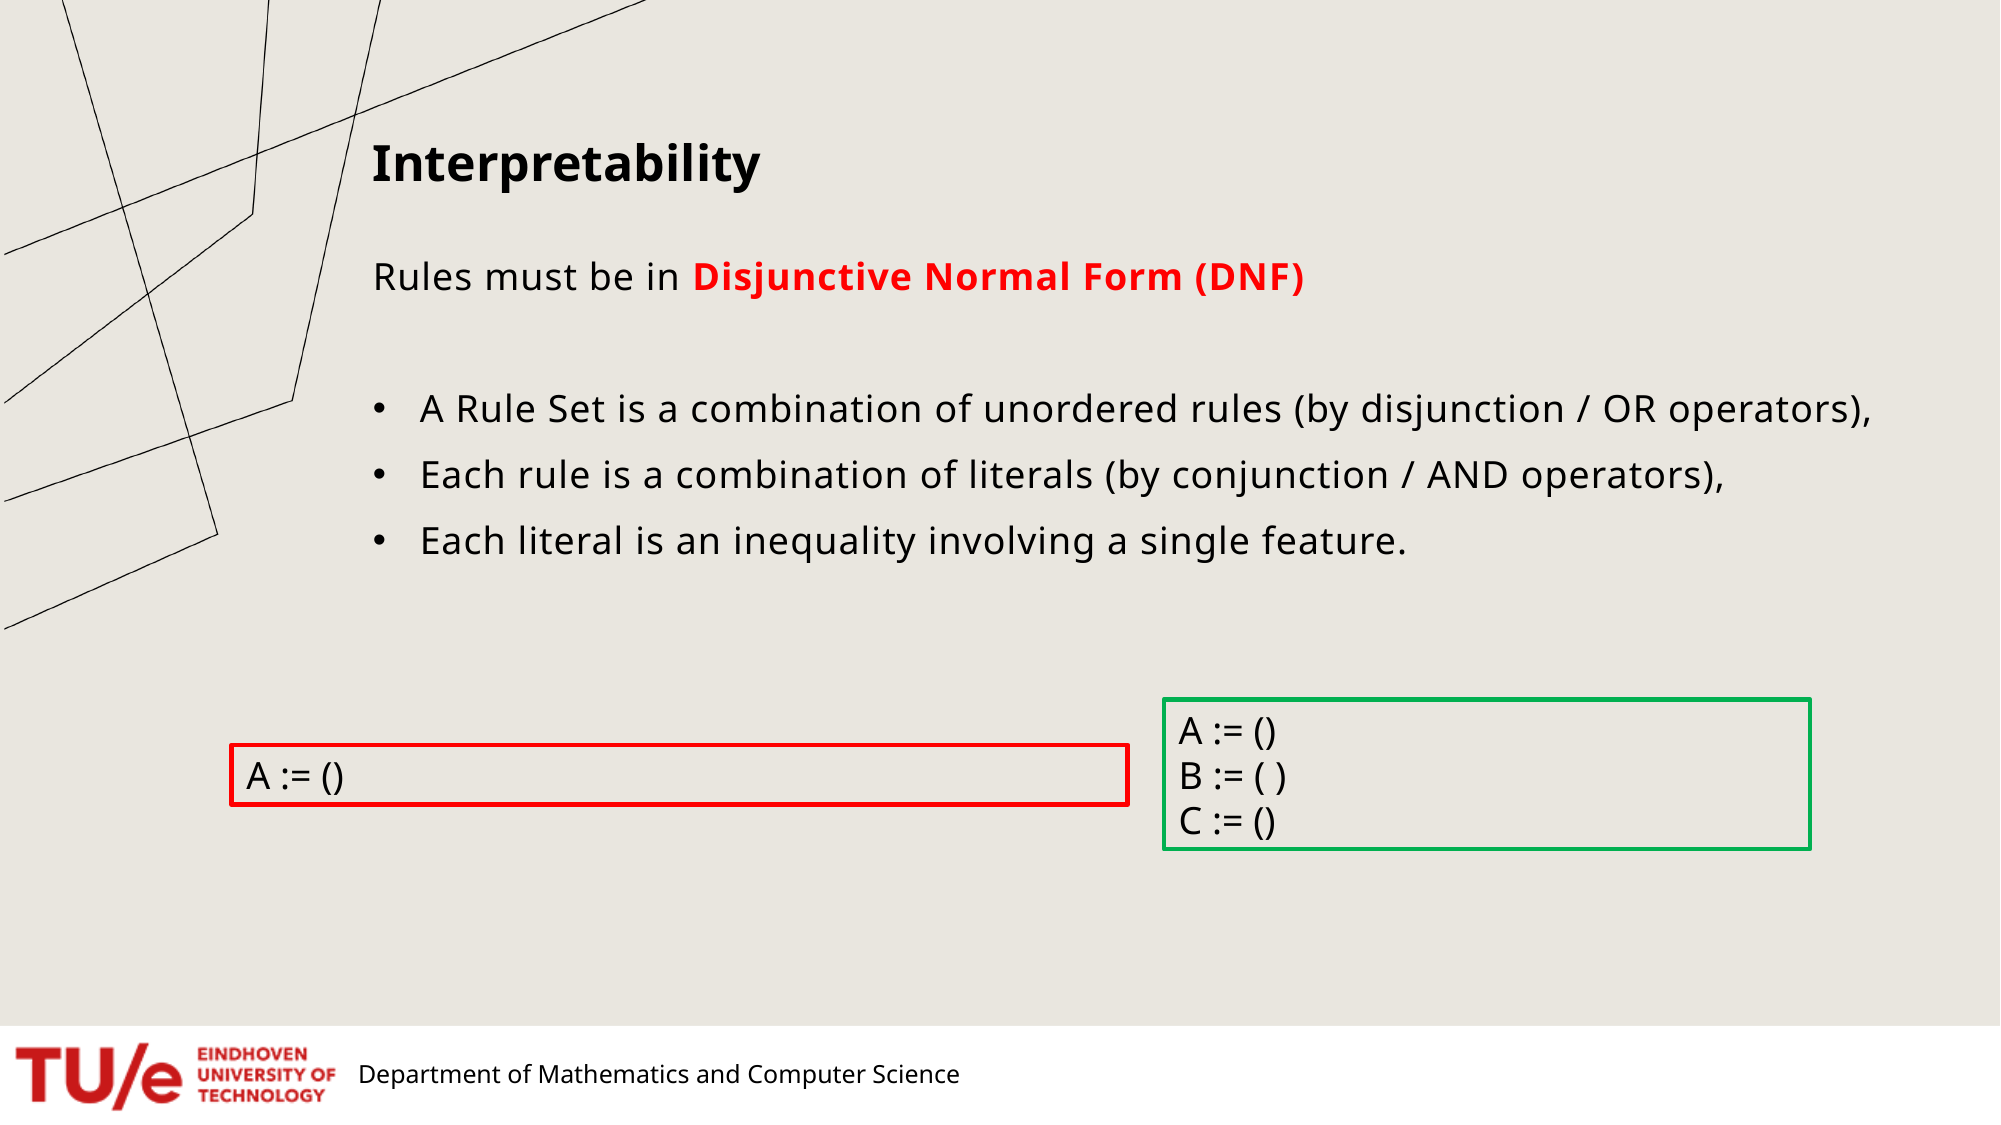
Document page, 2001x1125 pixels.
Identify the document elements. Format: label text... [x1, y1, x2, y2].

picture [4, 0, 676, 642]
list Rules must be in Disjunctive Normal Form (DNF) A Rule Set is a combination of unordered rules (by disjunction / OR operators), Each rule is a combination of literals (by conjunction / AND operators), Each literal is an inequality involving a single feature. [357, 253, 1937, 582]
text_box Interpretability [357, 123, 1469, 199]
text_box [0, 1025, 2000, 1125]
